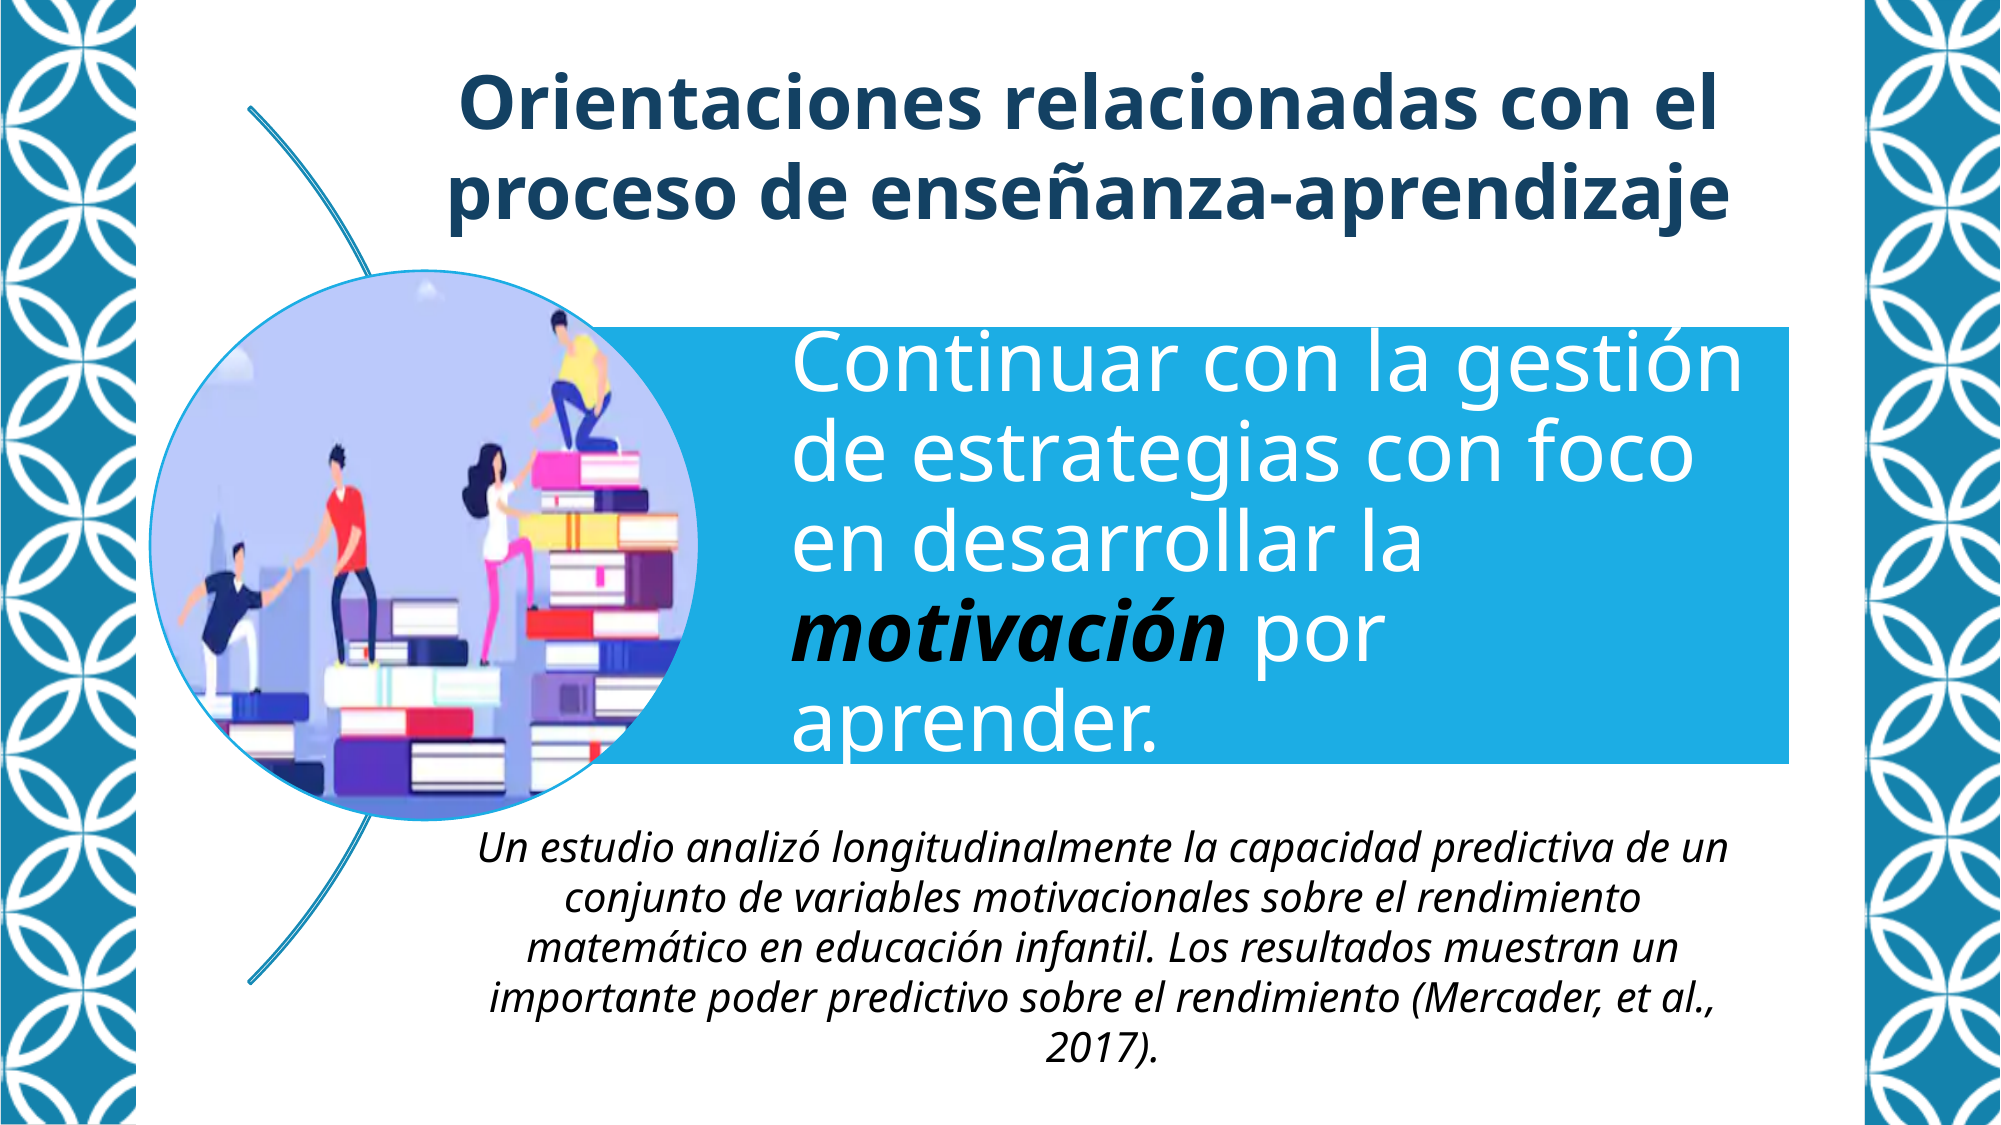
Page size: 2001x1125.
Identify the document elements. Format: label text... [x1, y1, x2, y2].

picture [0, 0, 137, 1125]
picture [1863, 0, 2000, 1125]
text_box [149, 84, 1791, 1007]
text_box Orientaciones relacionadas con el proceso de enseñanza-aprendizaje [334, 47, 1845, 243]
text_box Un estudio analizó longitudinalmente la capacidad predictiva de un conjunto de variables motivacionales sobre el rendimiento matemático en educación infantil. Los resultados muestran un importante poder predictivo sobre el rendimiento (Mercader, et al., 2017). [434, 1016, 1773, 1079]
